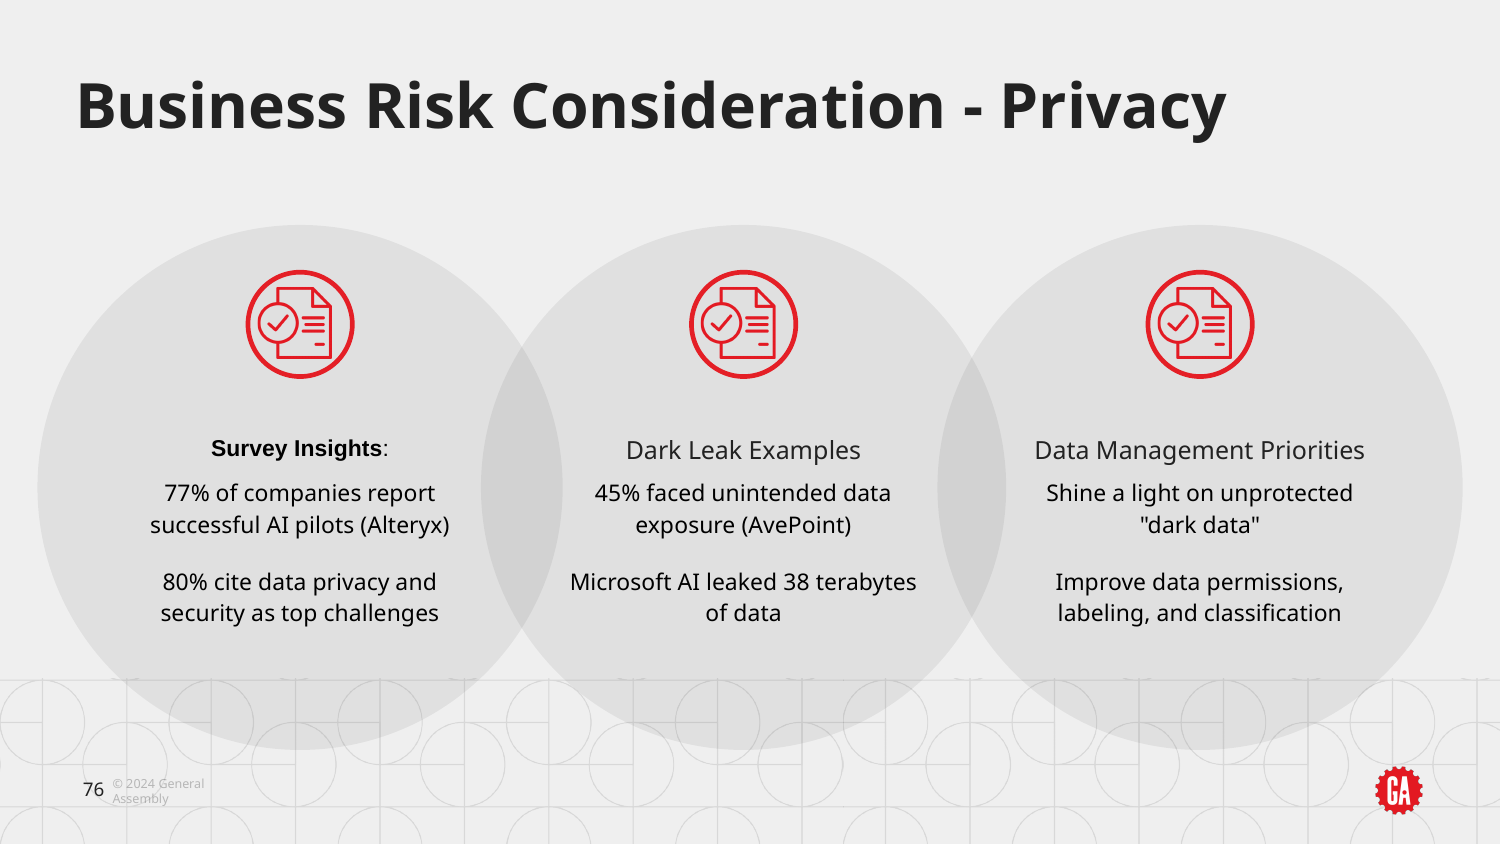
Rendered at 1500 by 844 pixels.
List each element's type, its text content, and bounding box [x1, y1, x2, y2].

subtitle Survey Insights: [97, 429, 504, 505]
picture [252, 282, 264, 296]
picture [695, 282, 779, 366]
picture [695, 282, 708, 297]
picture [1152, 282, 1235, 366]
picture [252, 352, 263, 366]
subtitle Data Management Priorities [997, 429, 1404, 505]
picture [695, 351, 707, 366]
slide_number ‹#› [52, 764, 105, 817]
picture [1373, 764, 1425, 817]
subtitle Dark Leak Examples [540, 429, 947, 505]
picture [1152, 352, 1163, 366]
picture [1152, 282, 1164, 296]
subtitle 77% of companies report successful AI pilots (Alteryx) 80% cite data privacy and security as top challenges [119, 474, 481, 550]
title Business Risk Consideration - Privacy [75, 75, 1425, 150]
subtitle 45% faced unintended data exposure (AvePoint) Microsoft AI leaked 38 terabytes of data [562, 474, 925, 550]
picture [252, 282, 335, 366]
subtitle Shine a light on unprotected "dark data" Improve data permissions, labeling, and classification [1019, 474, 1381, 550]
